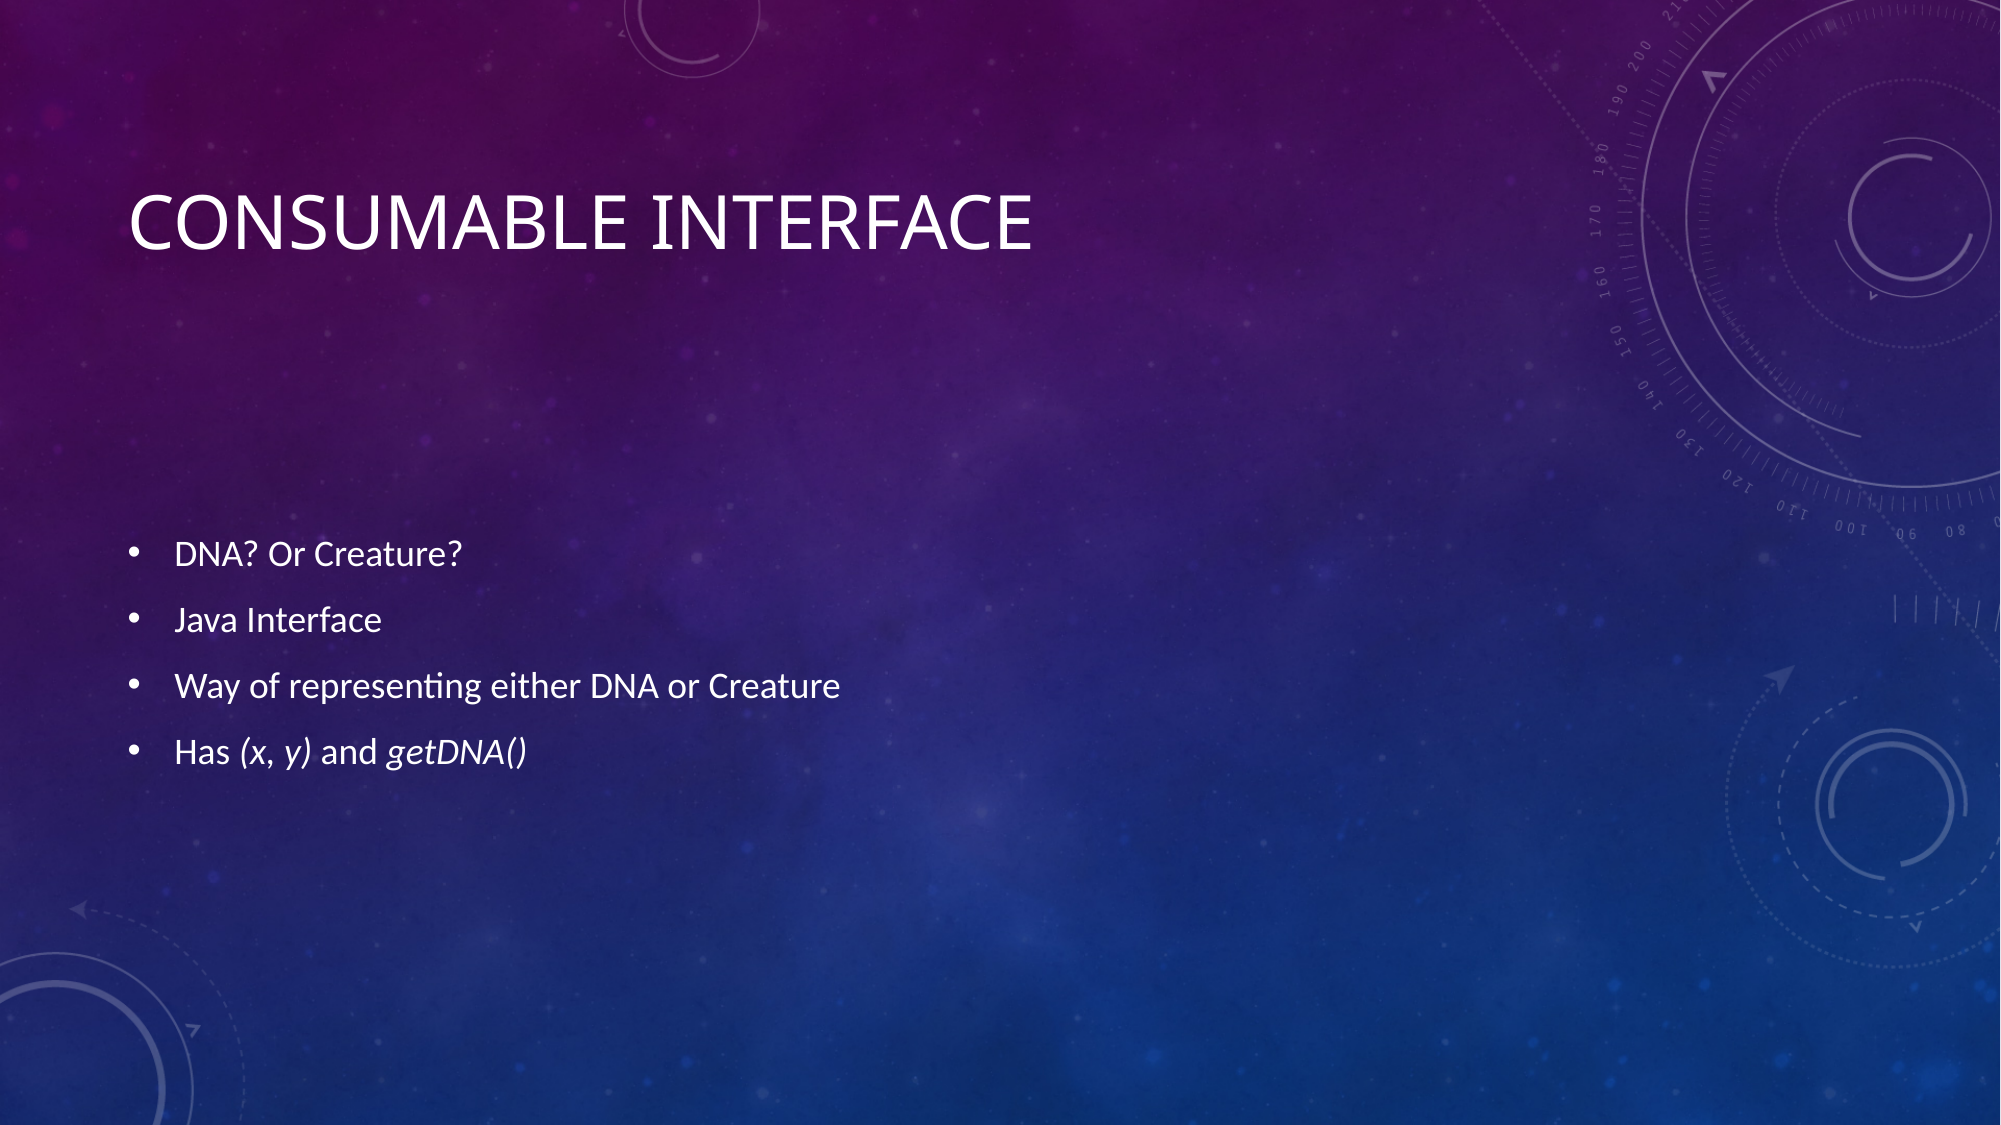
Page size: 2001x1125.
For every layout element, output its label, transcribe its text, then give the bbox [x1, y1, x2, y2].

picture [0, 0, 2001, 1125]
list DNA? Or Creature? Java Interface Way of representing either DNA or Creature Has (x, y) and getDNA() [112, 351, 1775, 950]
title Consumable Interface [112, 99, 1775, 339]
